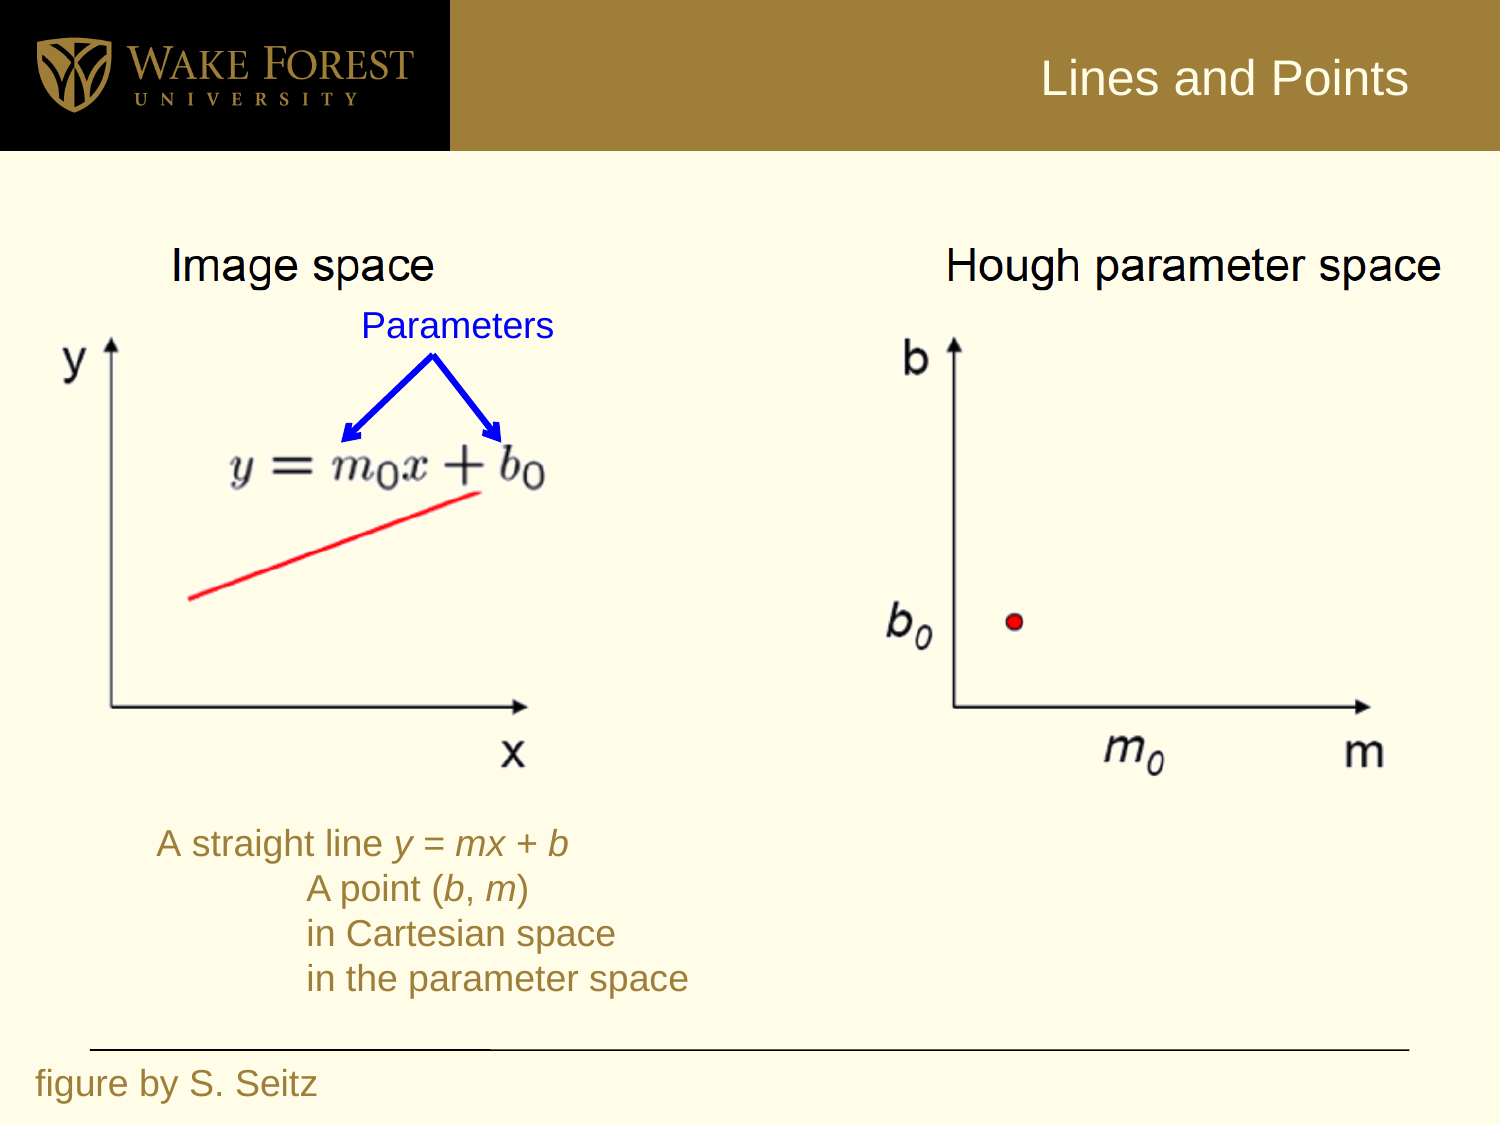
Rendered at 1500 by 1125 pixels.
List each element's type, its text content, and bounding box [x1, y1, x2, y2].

text_box A straight line y = mx + b A point (b, m) in Cartesian space in the parameter space [141, 821, 1425, 1007]
title Lines and Points [524, 0, 1425, 151]
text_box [432, 354, 502, 443]
text_box figure by S. Seitz [20, 1051, 334, 1112]
picture [37, 37, 414, 113]
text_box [340, 354, 431, 443]
picture [42, 203, 1478, 814]
